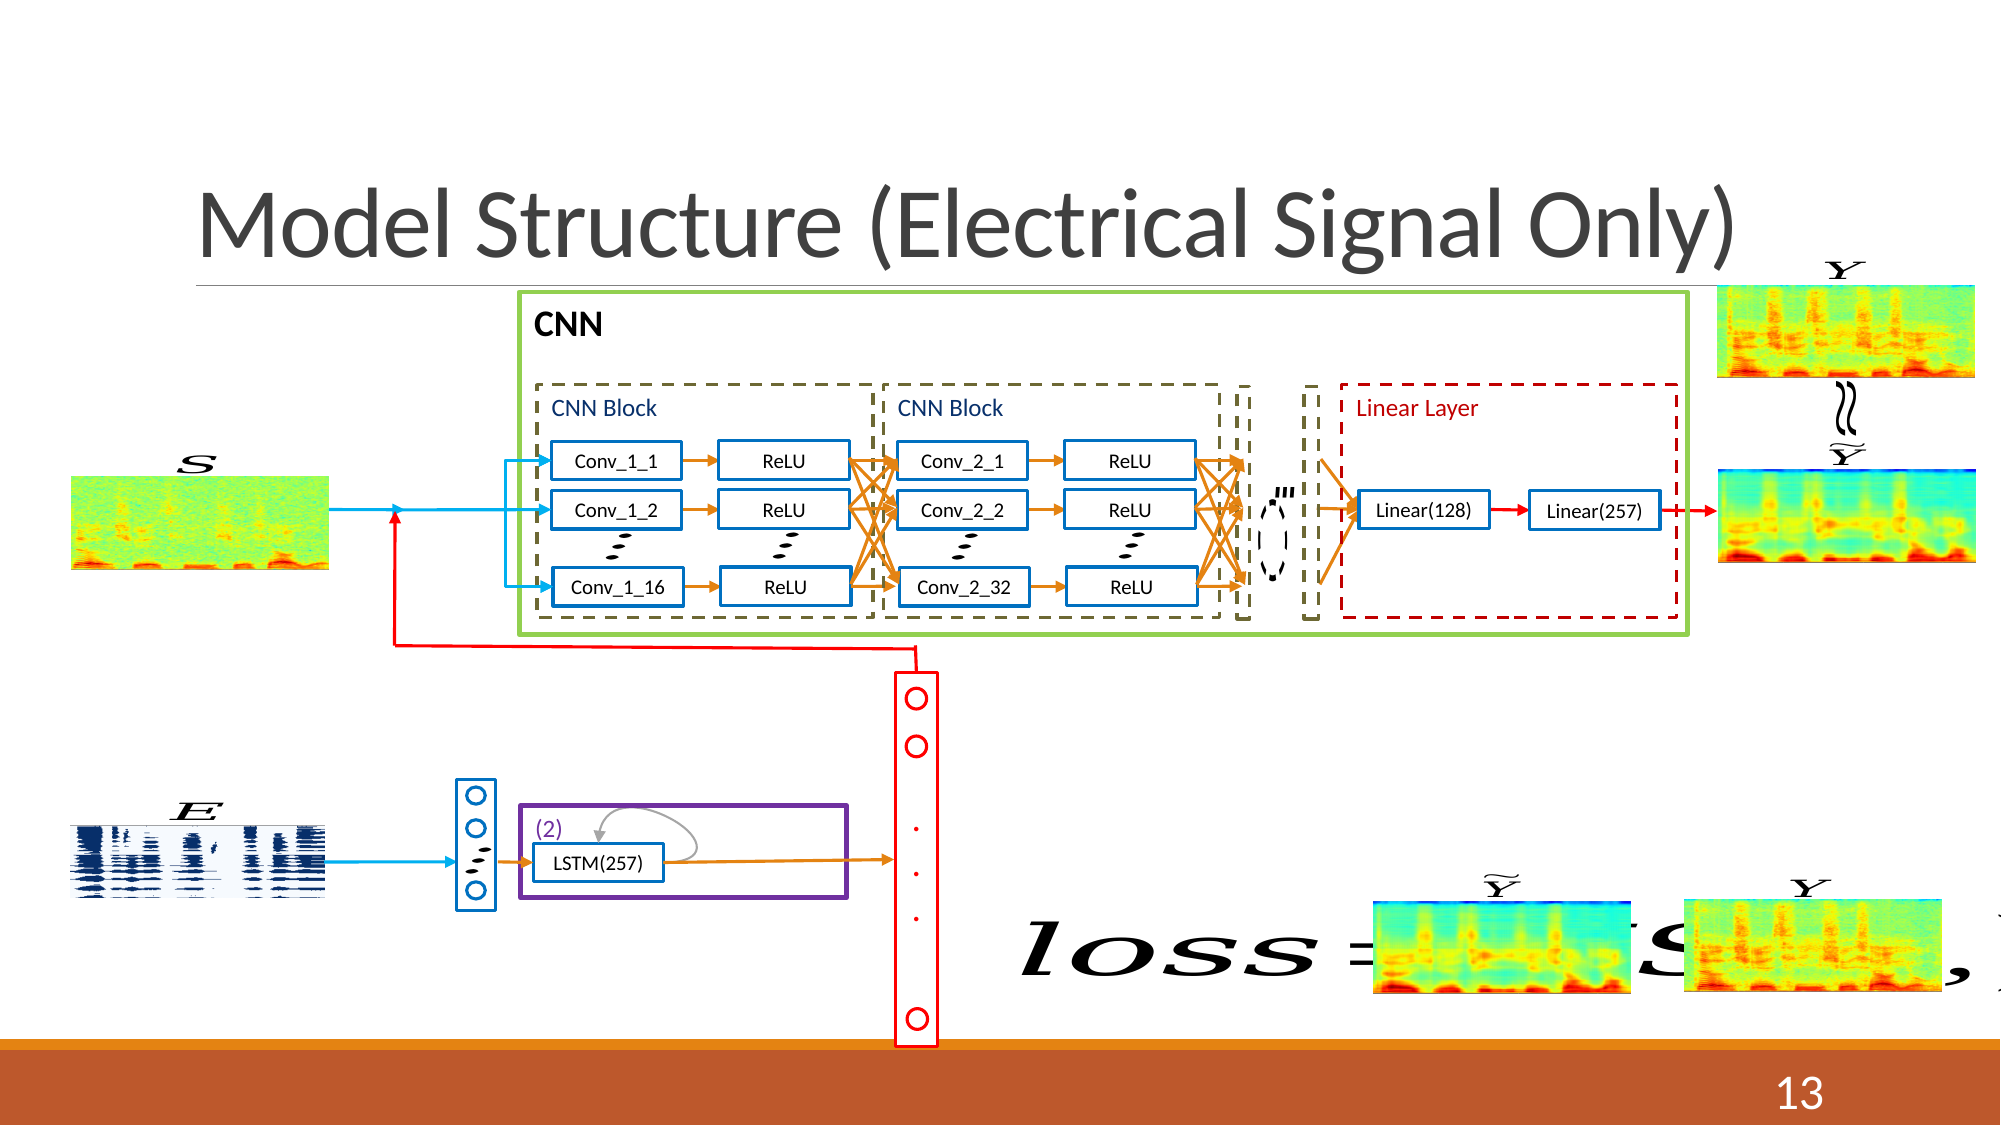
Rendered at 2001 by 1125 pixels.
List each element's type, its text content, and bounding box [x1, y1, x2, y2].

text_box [456, 778, 499, 912]
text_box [71, 452, 329, 570]
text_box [519, 804, 895, 899]
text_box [70, 798, 325, 899]
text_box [848, 457, 900, 507]
title Model Structure (Electrical Signal Only) [180, 47, 1920, 285]
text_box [1718, 442, 1977, 563]
slide_number 13 [1624, 1059, 1840, 1120]
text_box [1194, 457, 1246, 586]
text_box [893, 672, 940, 1047]
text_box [1014, 874, 2000, 996]
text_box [1716, 257, 1975, 379]
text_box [393, 510, 917, 674]
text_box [503, 461, 554, 507]
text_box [518, 291, 1718, 636]
